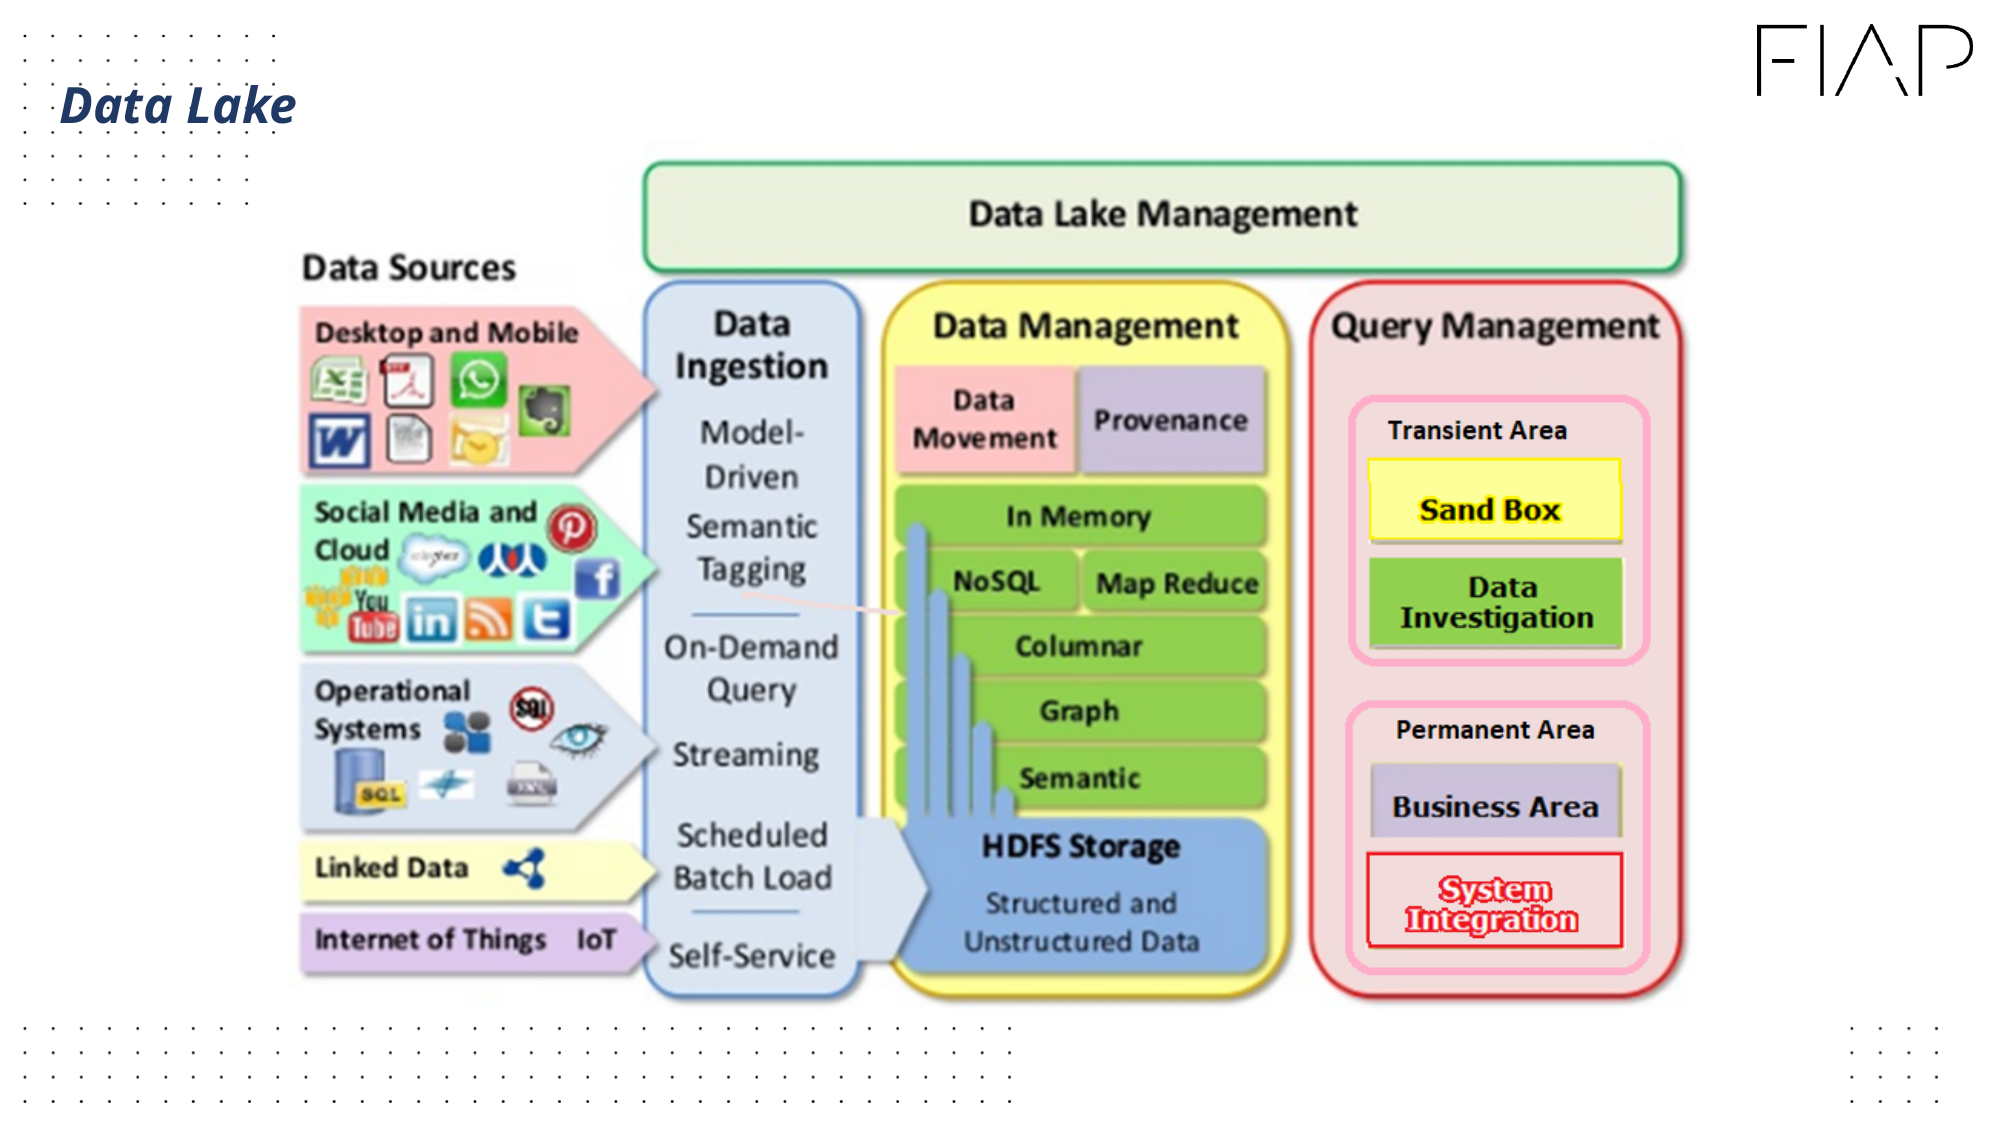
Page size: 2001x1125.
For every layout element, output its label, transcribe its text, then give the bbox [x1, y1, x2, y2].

picture [23, 1025, 1011, 1103]
picture [1845, 1025, 1938, 1103]
picture [1757, 24, 1973, 96]
text_box Data Lake [48, 68, 681, 141]
picture [23, 34, 1769, 1023]
